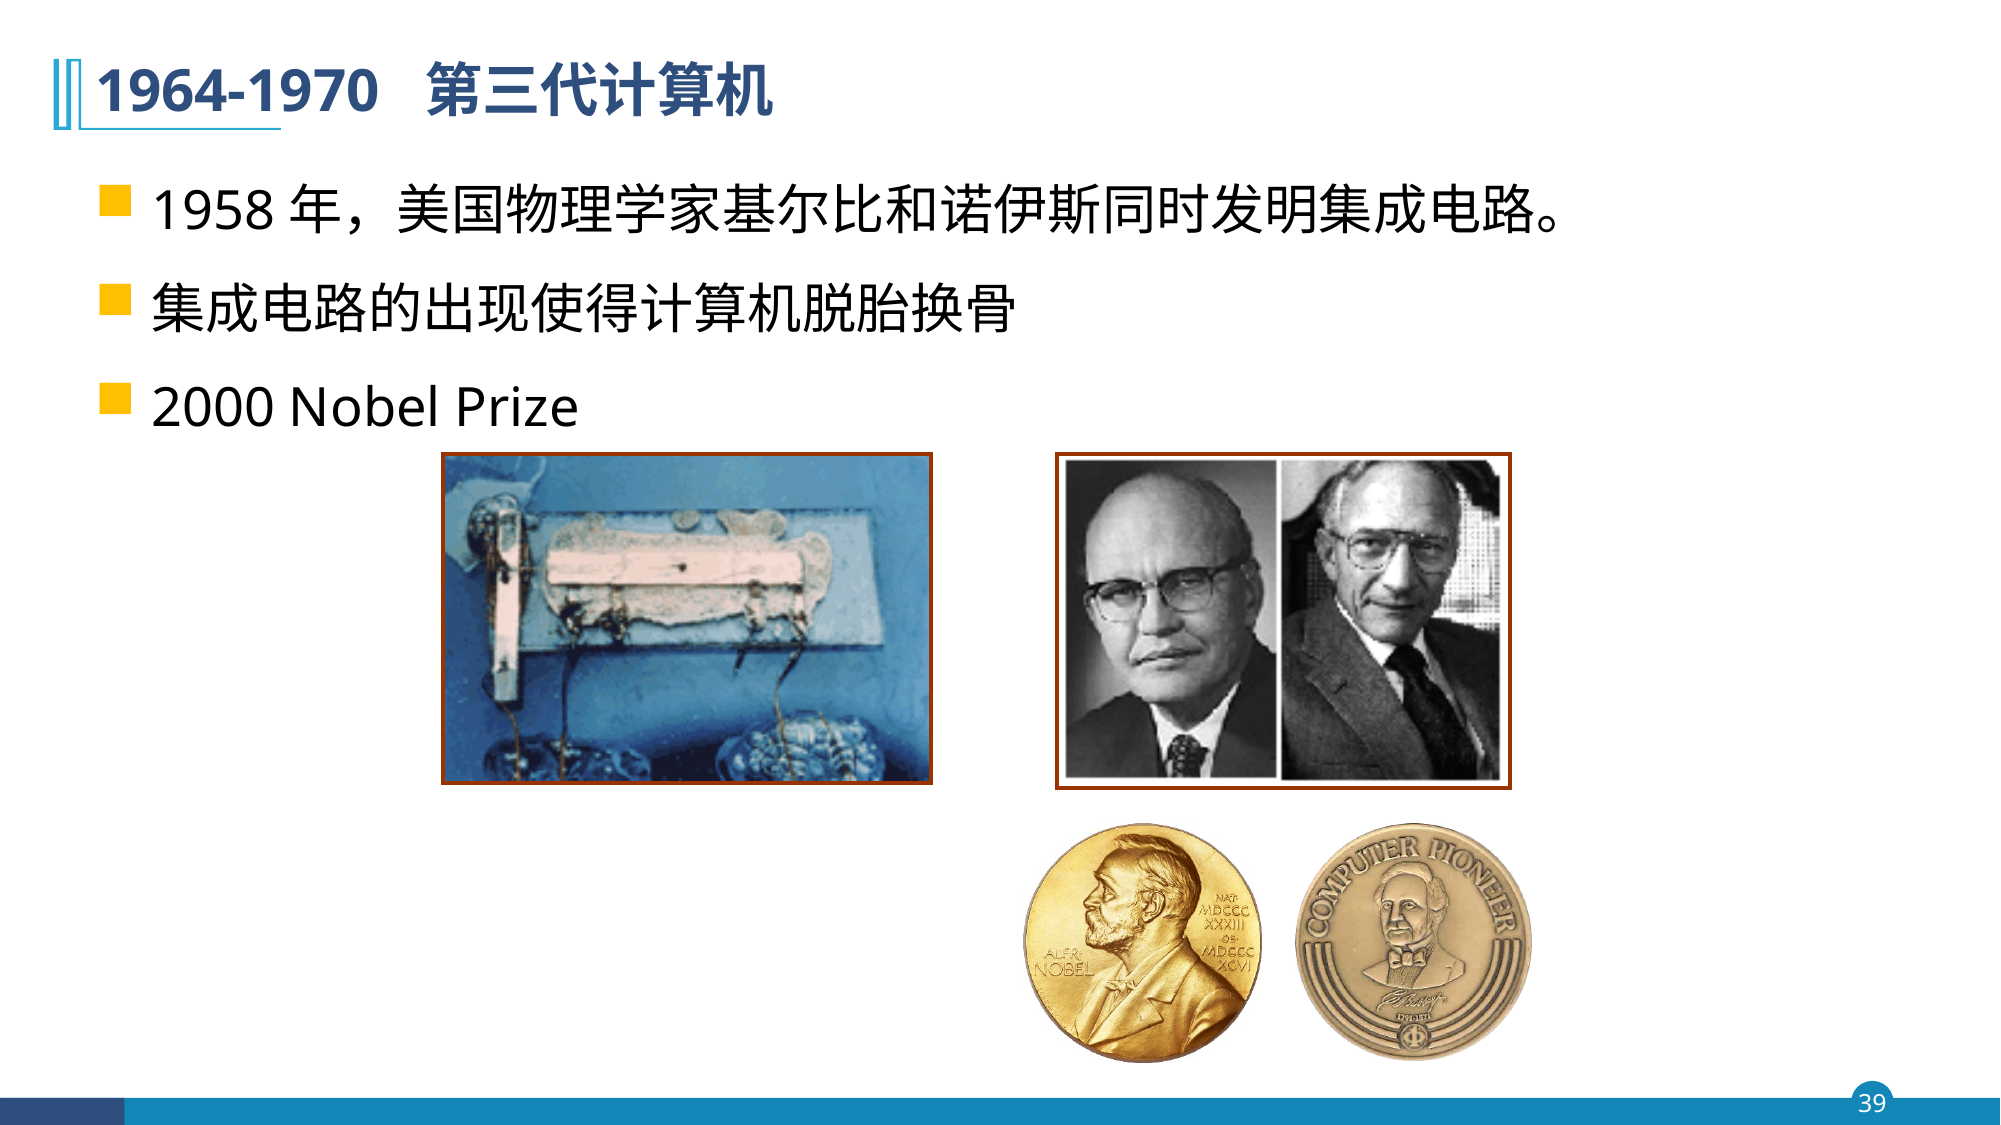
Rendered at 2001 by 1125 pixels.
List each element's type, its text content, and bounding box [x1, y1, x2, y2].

list 1958年，美国物理学家基尔比和诺伊斯同时发明集成电路。 集成电路的出现使得计算机脱胎换骨 2000 Nobel Prize [80, 154, 1805, 1080]
picture [444, 456, 930, 781]
title 1964-1970 第三代计算机 [80, 42, 1805, 144]
picture [1023, 823, 1262, 1063]
picture [1058, 456, 1508, 786]
picture [1295, 823, 1532, 1061]
